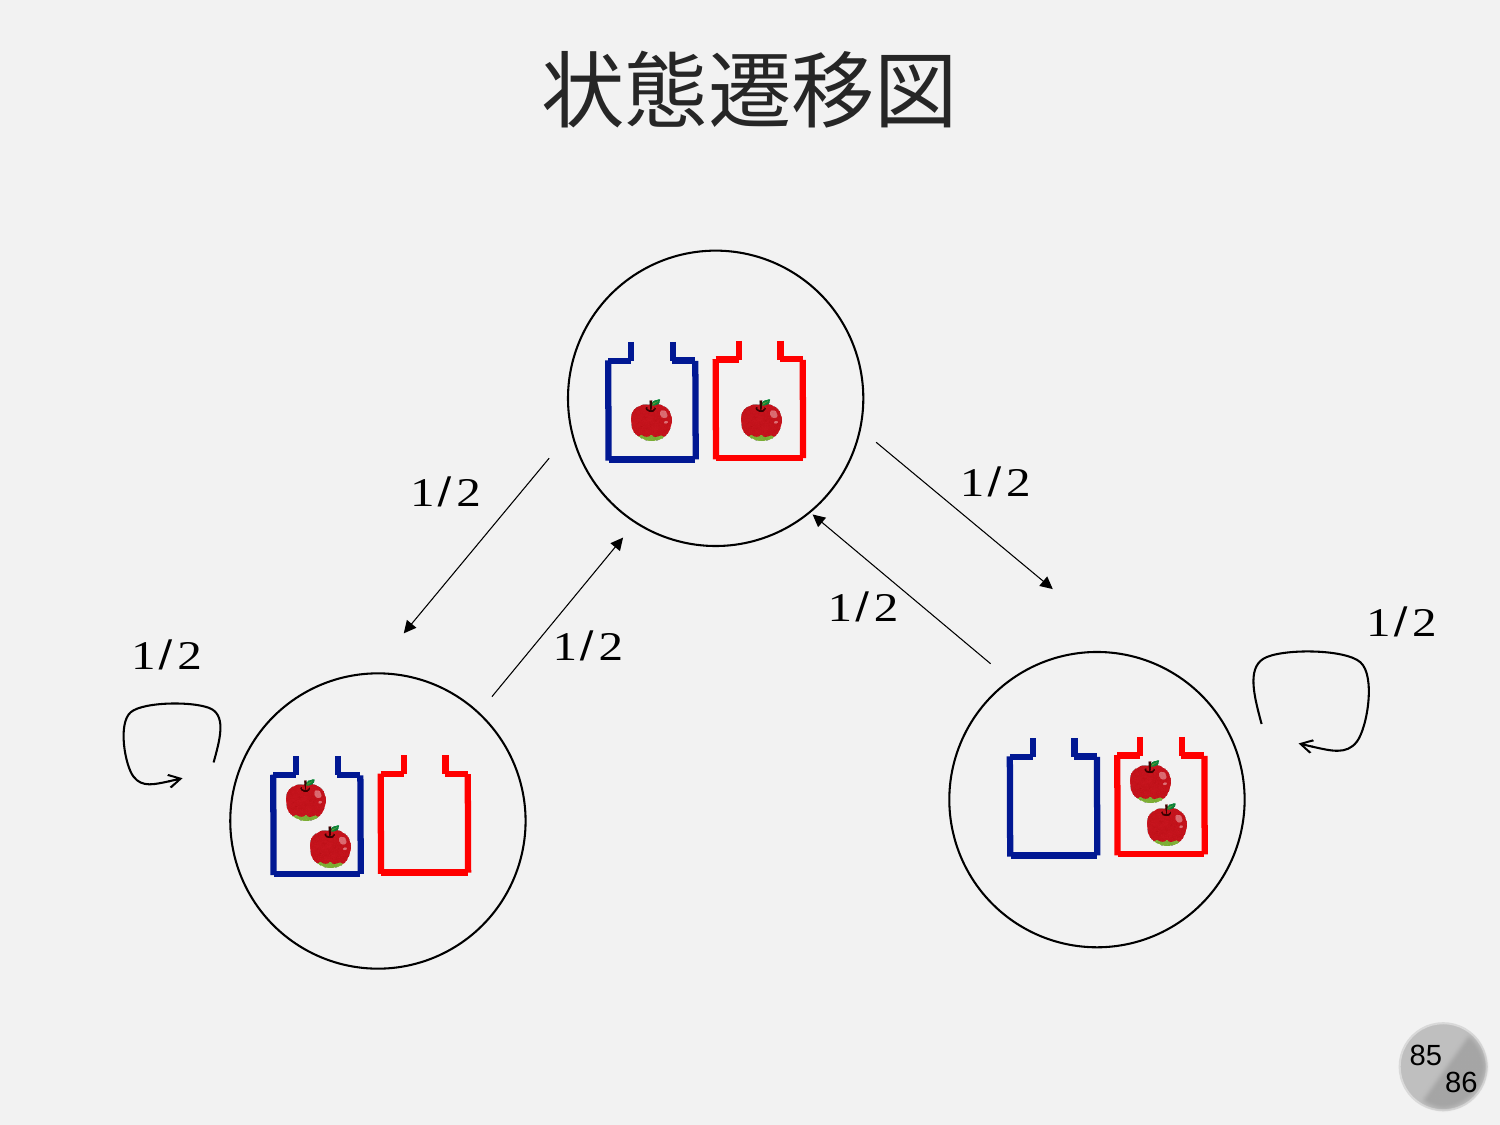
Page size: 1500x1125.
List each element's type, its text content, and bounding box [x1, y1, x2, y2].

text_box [123, 250, 1438, 969]
list 状態遷移図 [0, 31, 1500, 155]
